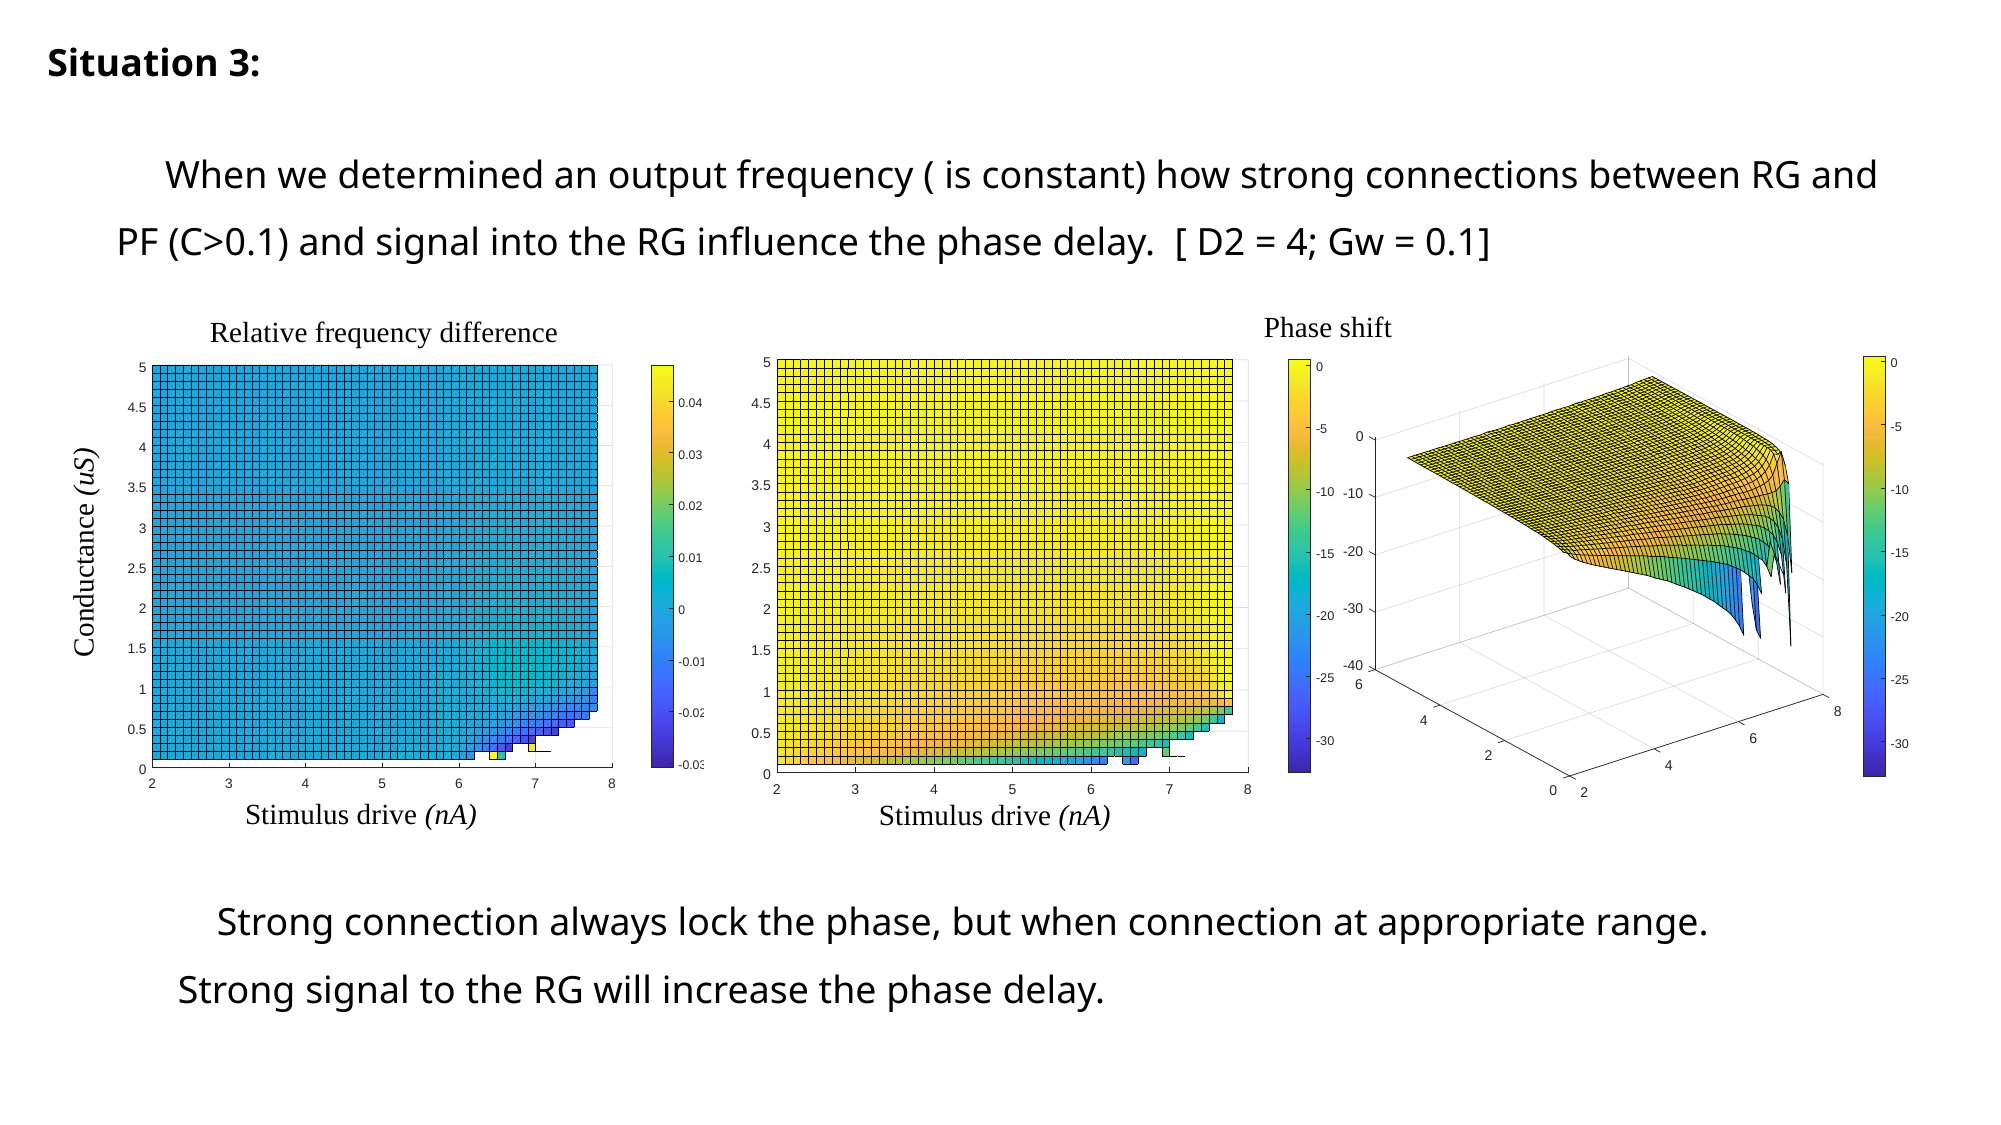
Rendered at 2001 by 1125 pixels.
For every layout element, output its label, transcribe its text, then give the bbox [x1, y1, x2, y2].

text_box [57, 300, 1933, 840]
text_box Situation 3: [32, 31, 1958, 91]
text_box Strong connection always lock the phase, but when connection at appropriate range. Strong signal to the RG will increase the phase delay. [163, 868, 1827, 1019]
